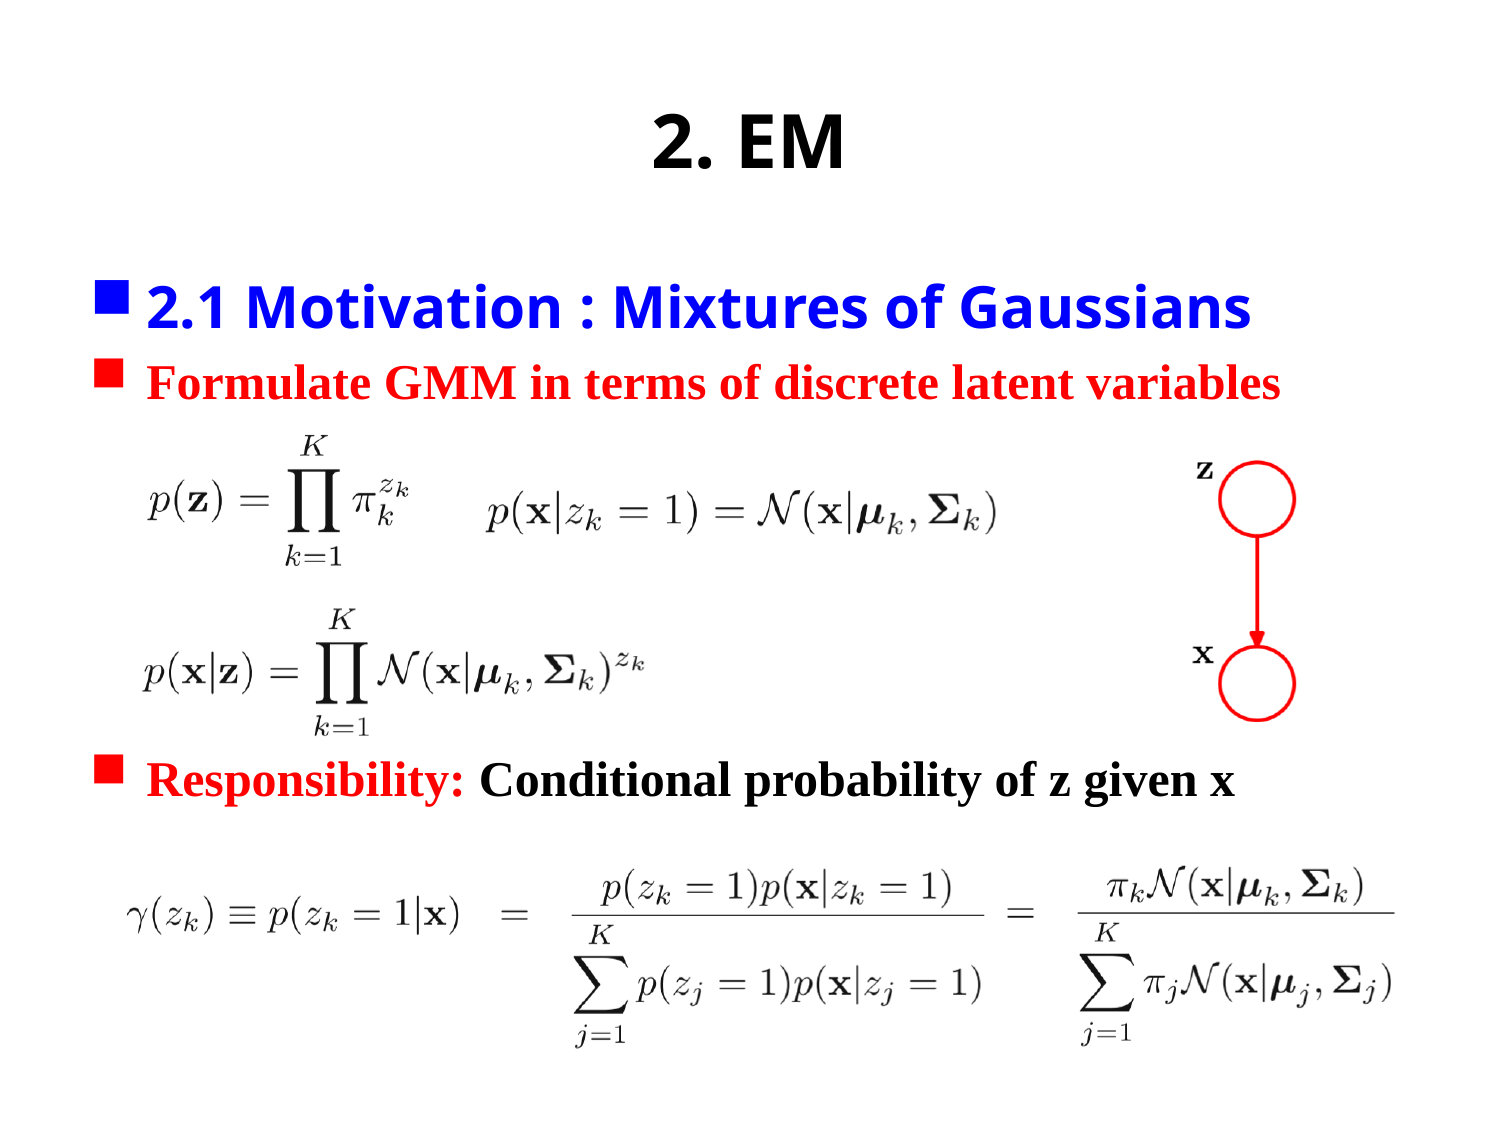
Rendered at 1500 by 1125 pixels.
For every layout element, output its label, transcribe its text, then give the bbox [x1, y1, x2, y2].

picture [131, 424, 416, 582]
picture [467, 468, 1014, 560]
list 2.1 Motivation : Mixtures of Gaussians Formulate GMM in terms of discrete latent variables Responsibility: Conditional probability of z given x [75, 262, 1425, 1005]
picture [1163, 432, 1340, 735]
picture [135, 590, 650, 759]
title 2. EM [75, 45, 1425, 233]
picture [123, 845, 1400, 1053]
